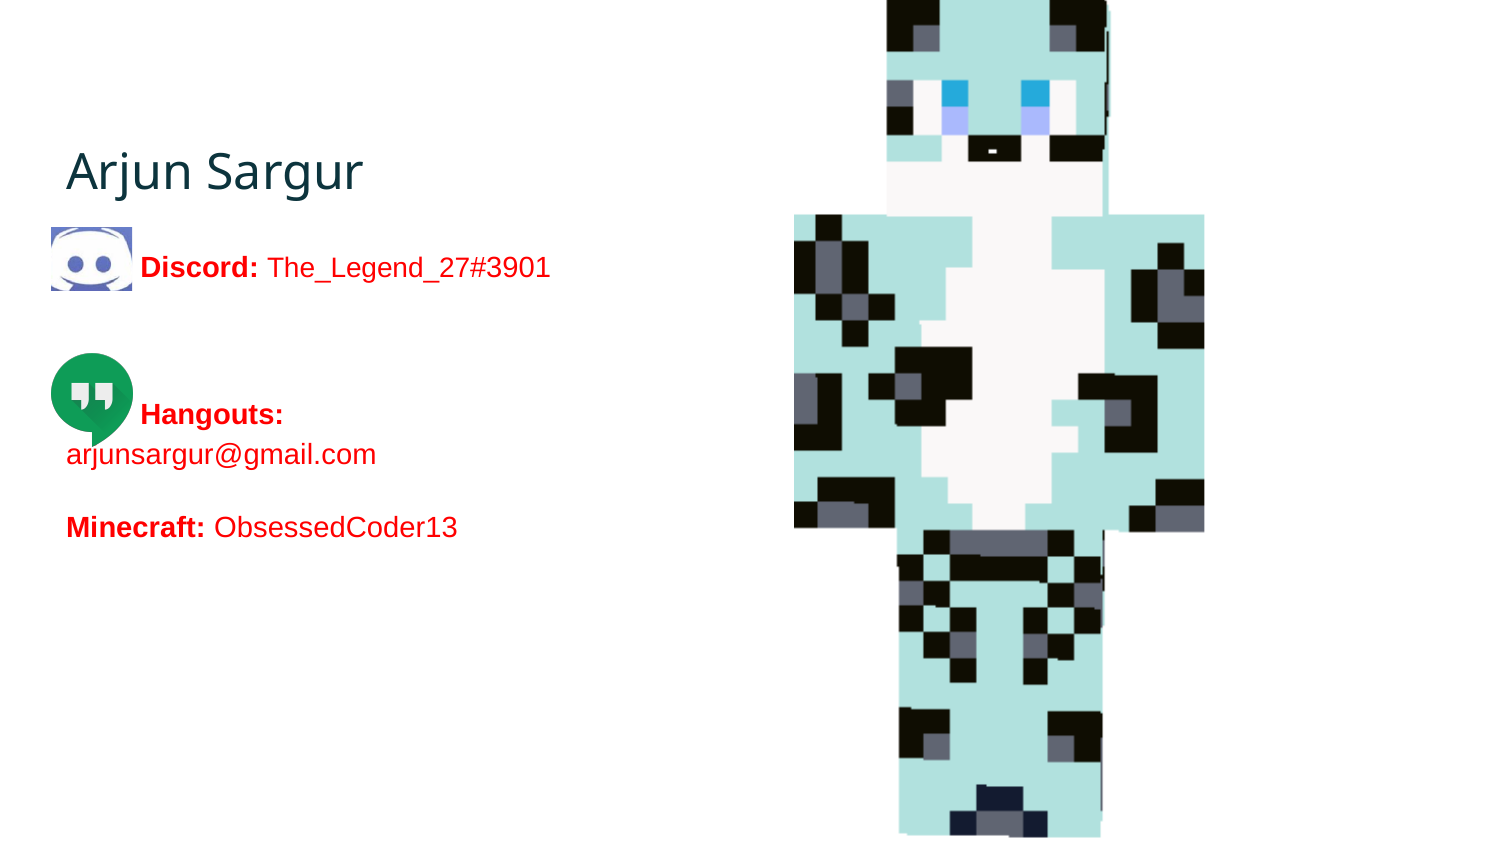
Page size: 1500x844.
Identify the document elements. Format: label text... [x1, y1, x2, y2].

picture [793, 0, 1205, 844]
picture [50, 227, 133, 292]
title Arjun Sargur [51, 91, 512, 216]
picture [50, 353, 133, 448]
list Discord: The_Legend_27#3901 Hangouts: arjunsargur@gmail.com Minecraft: ObsessedCoder13 [51, 227, 615, 750]
